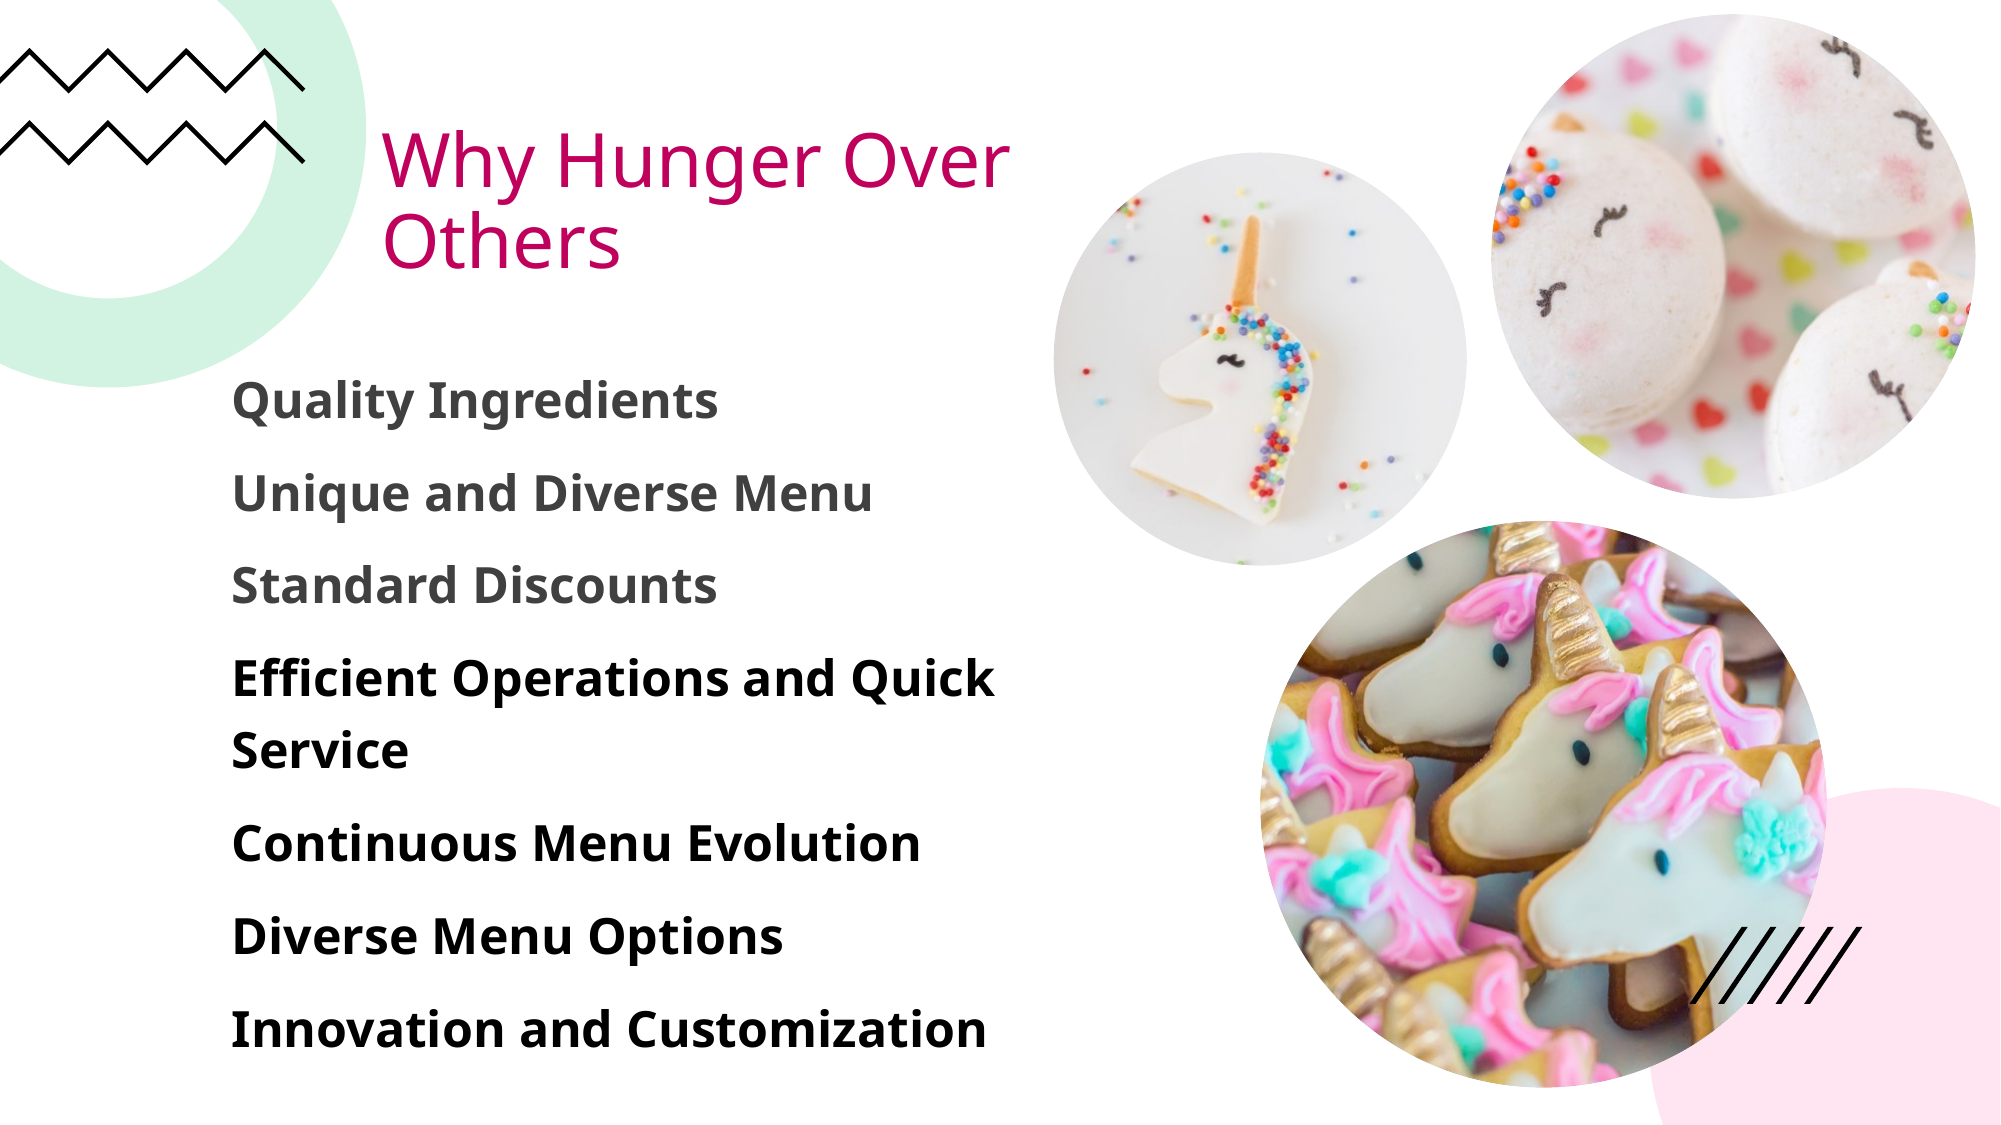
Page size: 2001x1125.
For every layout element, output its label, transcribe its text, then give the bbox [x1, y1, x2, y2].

list Quality Ingredients Unique and Diverse Menu Standard Discounts Efficient Operations and Quick Service Continuous Menu Evolution Diverse Menu Options Innovation and Customization [216, 348, 1109, 1115]
title Why Hunger Over Others [366, 78, 1150, 293]
picture [1491, 14, 1976, 499]
picture [1053, 152, 1827, 1088]
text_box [1689, 926, 1863, 1004]
